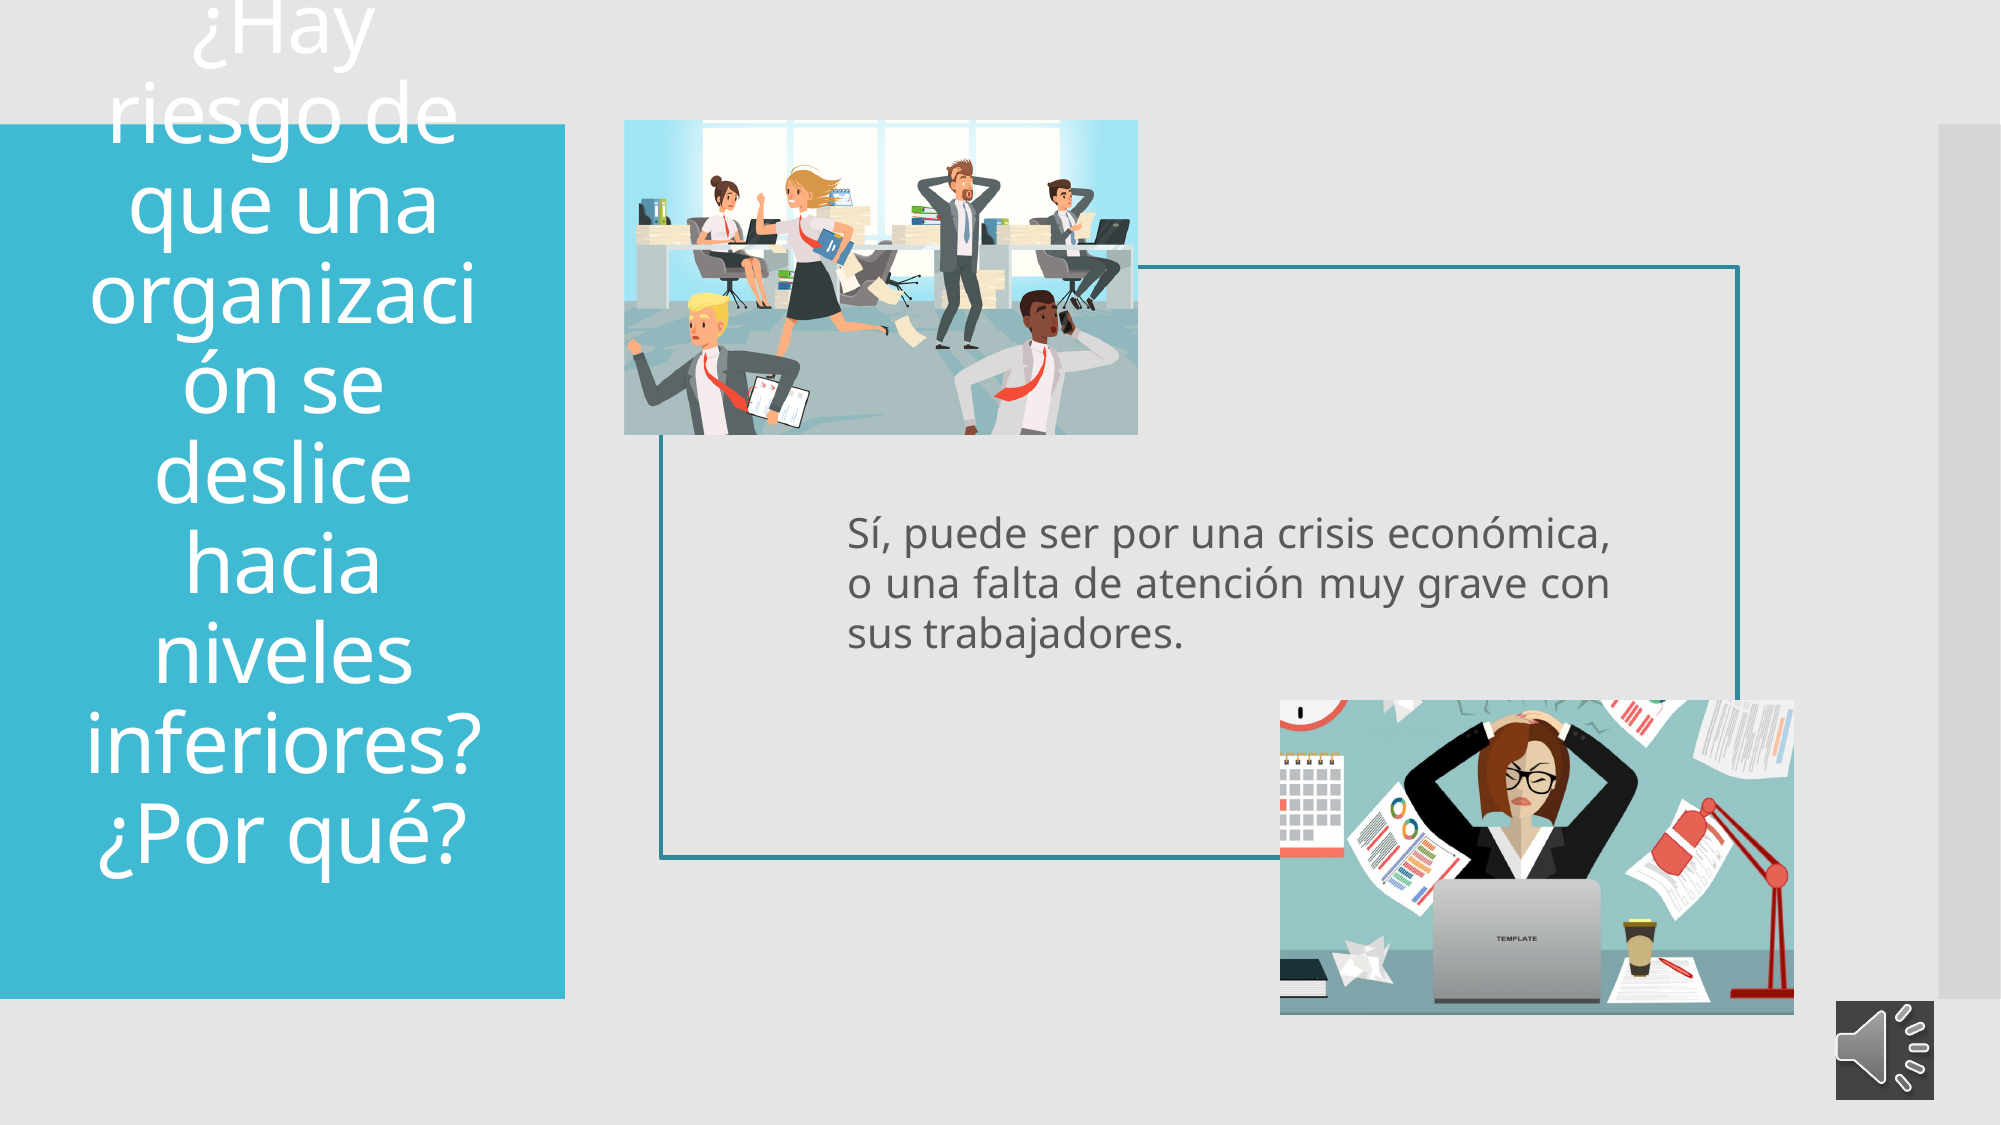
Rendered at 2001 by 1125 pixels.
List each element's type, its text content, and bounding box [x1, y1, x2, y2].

title ¿Hay riesgo de que una organización se deslice hacia niveles inferiores? ¿Por qué? [53, 626, 514, 889]
picture [624, 120, 1138, 436]
picture [1834, 1000, 1936, 1101]
text_box [660, 266, 1738, 859]
picture [1279, 700, 1794, 1016]
